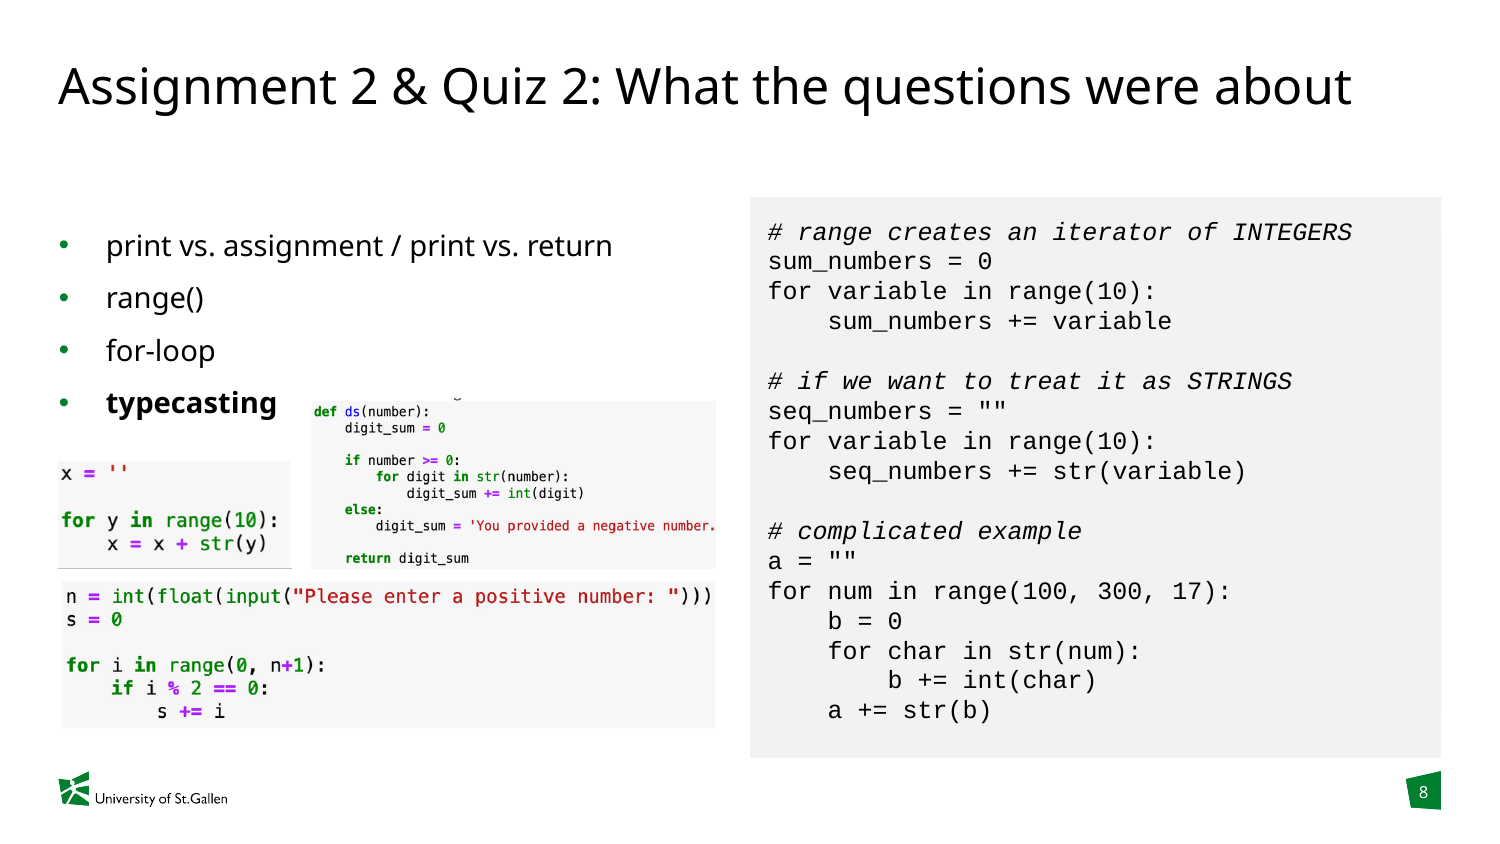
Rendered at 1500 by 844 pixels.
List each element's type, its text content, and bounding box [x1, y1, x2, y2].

list print vs. assignment / print vs. return range() for-loop typecasting [58, 209, 736, 735]
picture [58, 581, 716, 731]
slide_number 8 [1406, 782, 1442, 827]
title Assignment 2 & Quiz 2: What the questions were about [58, 61, 1442, 162]
picture [58, 771, 227, 807]
list # range creates an iterator of INTEGERS sum_numbers = 0 for variable in range(10): sum_numbers += variable # if we want to treat it as STRINGS seq_numbers = "" for variable in range(10): seq_numbers += str(variable) # complicated example a = "" for num in range(100, 300, 17): b = 0 for char in str(num): b += int(char) a += str(b) [750, 197, 1442, 758]
picture [310, 398, 716, 569]
picture [58, 461, 292, 569]
